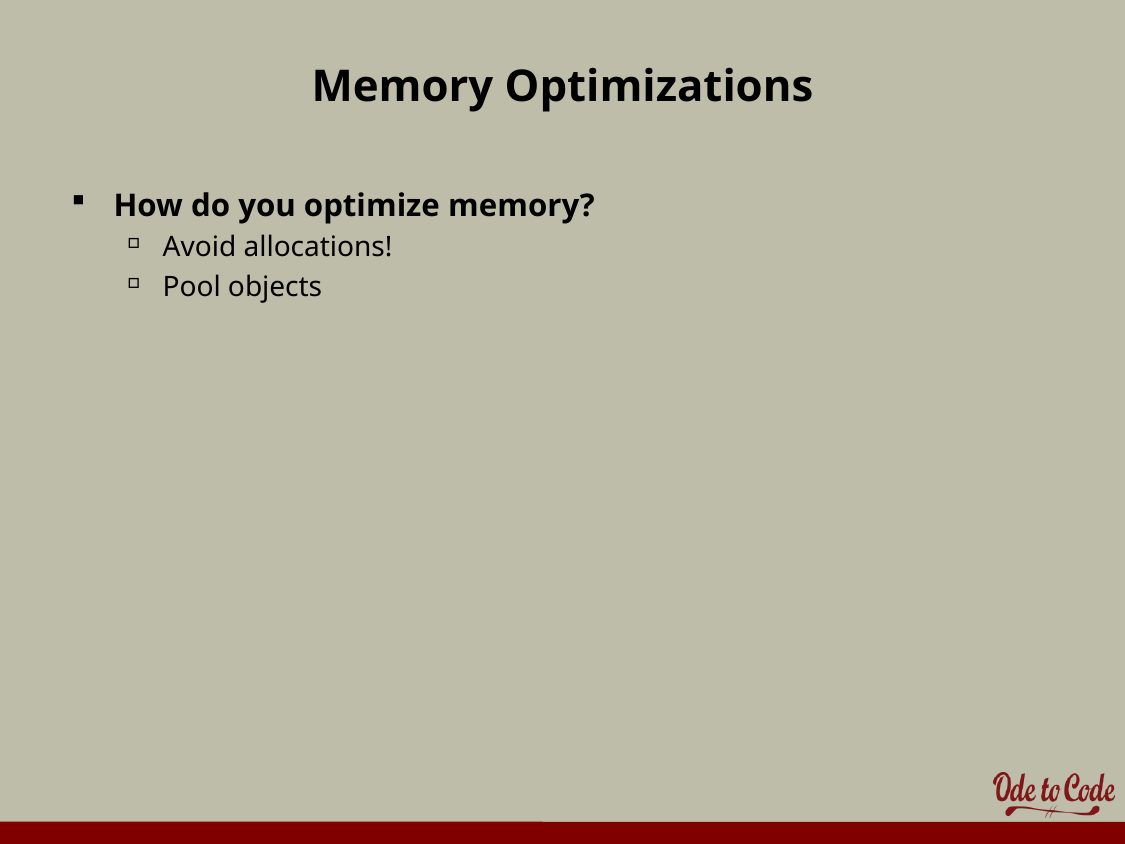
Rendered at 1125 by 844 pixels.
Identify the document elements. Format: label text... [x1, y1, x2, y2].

title Memory Optimizations [56, 37, 1069, 132]
list How do you optimize memory? Avoid allocations! Pool objects [56, 177, 1069, 732]
picture [993, 772, 1115, 818]
